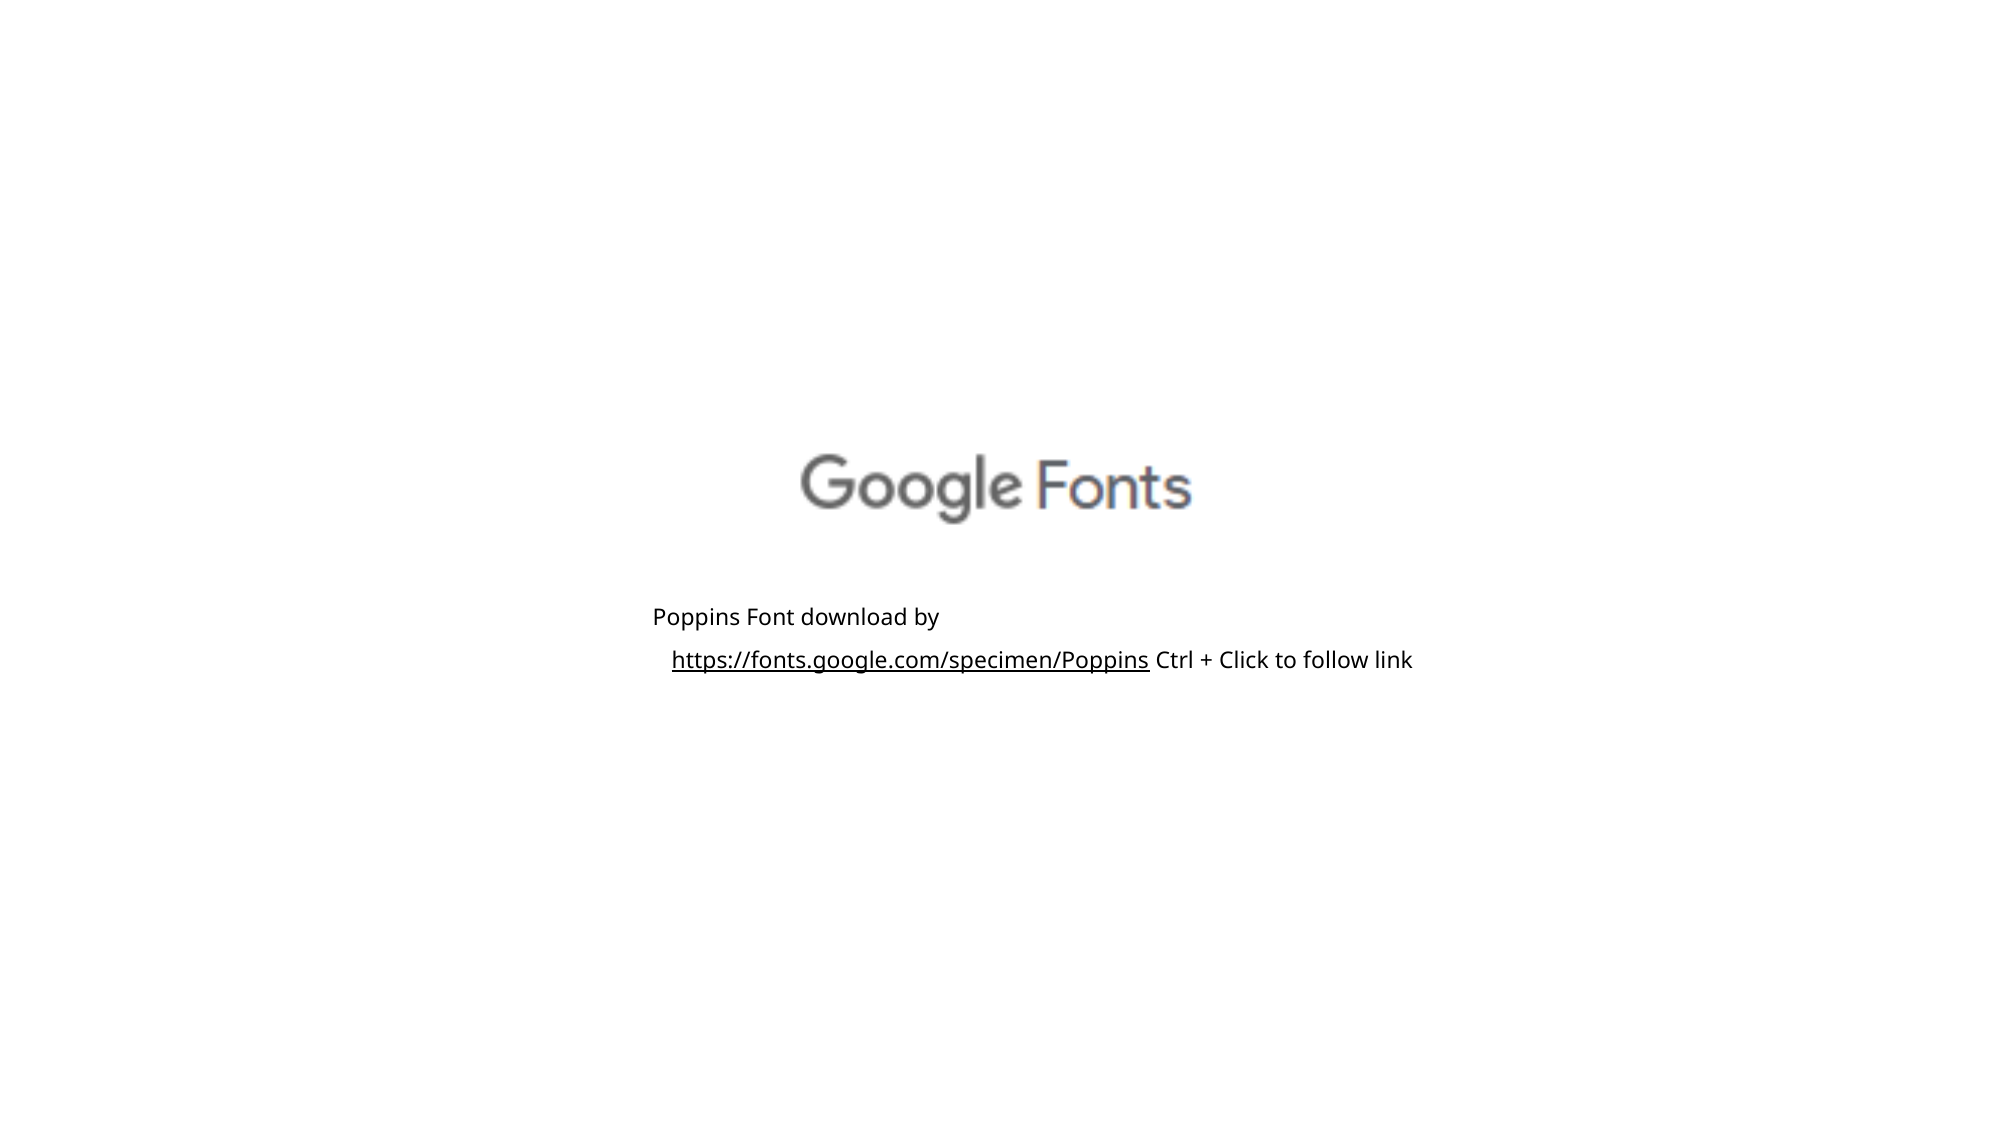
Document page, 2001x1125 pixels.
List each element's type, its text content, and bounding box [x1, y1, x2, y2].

text_box https://fonts.google.com/specimen/Poppins Ctrl + Click to follow link [656, 638, 1429, 684]
text_box Poppins Font download by [638, 595, 1085, 638]
picture [787, 428, 1213, 540]
